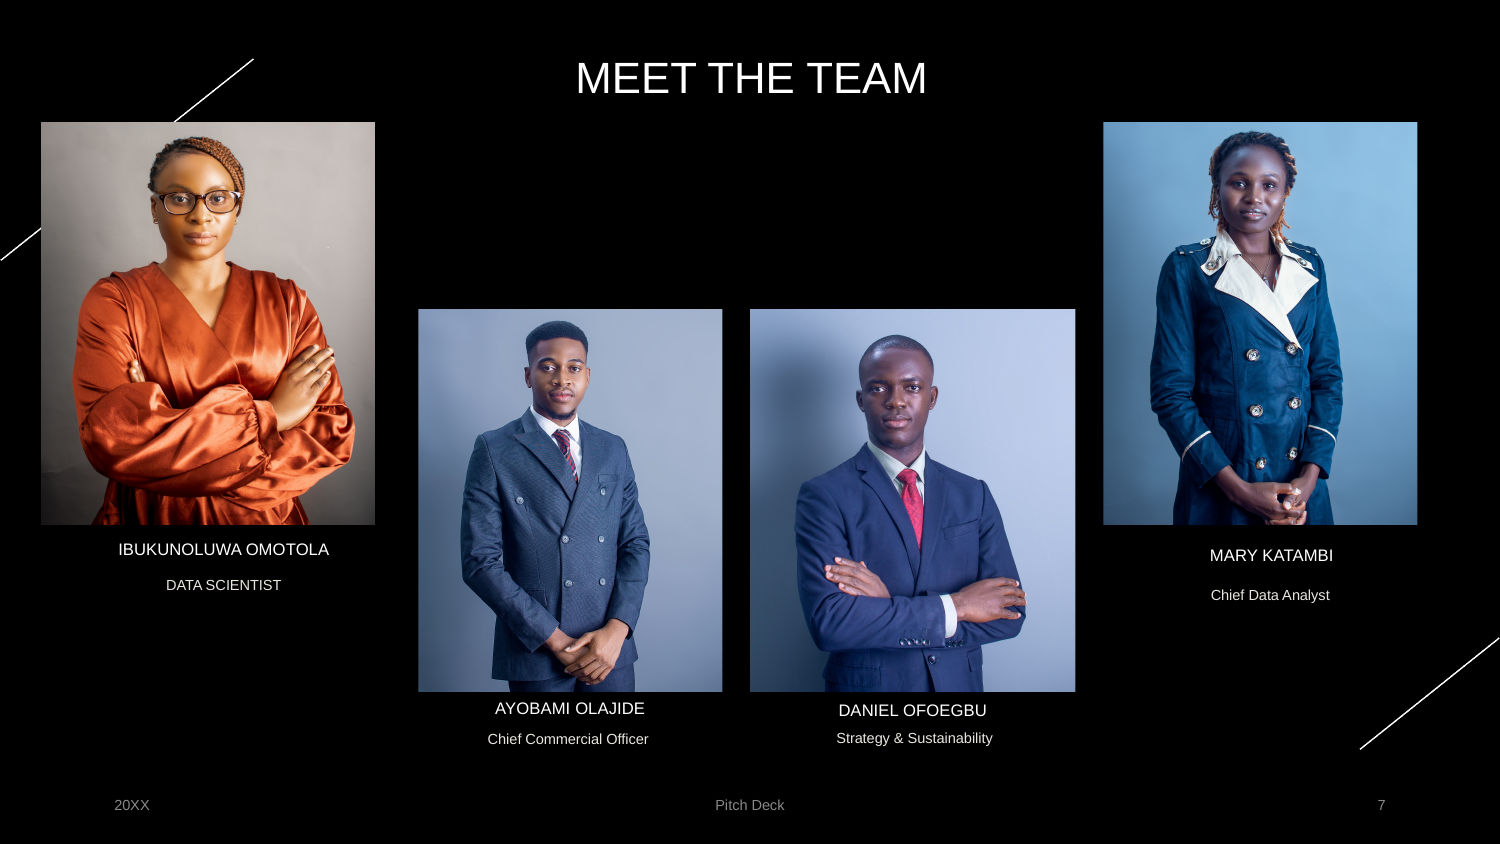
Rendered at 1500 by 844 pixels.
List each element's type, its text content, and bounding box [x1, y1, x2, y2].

title MEET THE TEAM [239, 0, 1277, 162]
picture [0, 58, 375, 525]
slide_number ‹#› [1059, 782, 1397, 827]
slide_number 20XX [103, 782, 441, 827]
text_box Strategy & Sustainability [788, 717, 1042, 760]
text_box Chief Commercial Officer [441, 718, 695, 761]
text_box AYOBAMI OLAJIDE [430, 700, 710, 737]
footer Pitch Deck [496, 782, 1004, 827]
picture [418, 309, 723, 693]
text_box Chief Data Analyst [1143, 575, 1397, 618]
picture [749, 309, 1076, 692]
text_box MARY KATAMBI [1134, 541, 1414, 584]
text_box DANIEL OFOEGBU [773, 700, 1053, 739]
list IBUKUNOLUWA OMOTOLA [84, 534, 364, 578]
list DATA SCIENTIST [97, 565, 351, 608]
picture [1359, 637, 1500, 750]
picture [1103, 122, 1418, 525]
